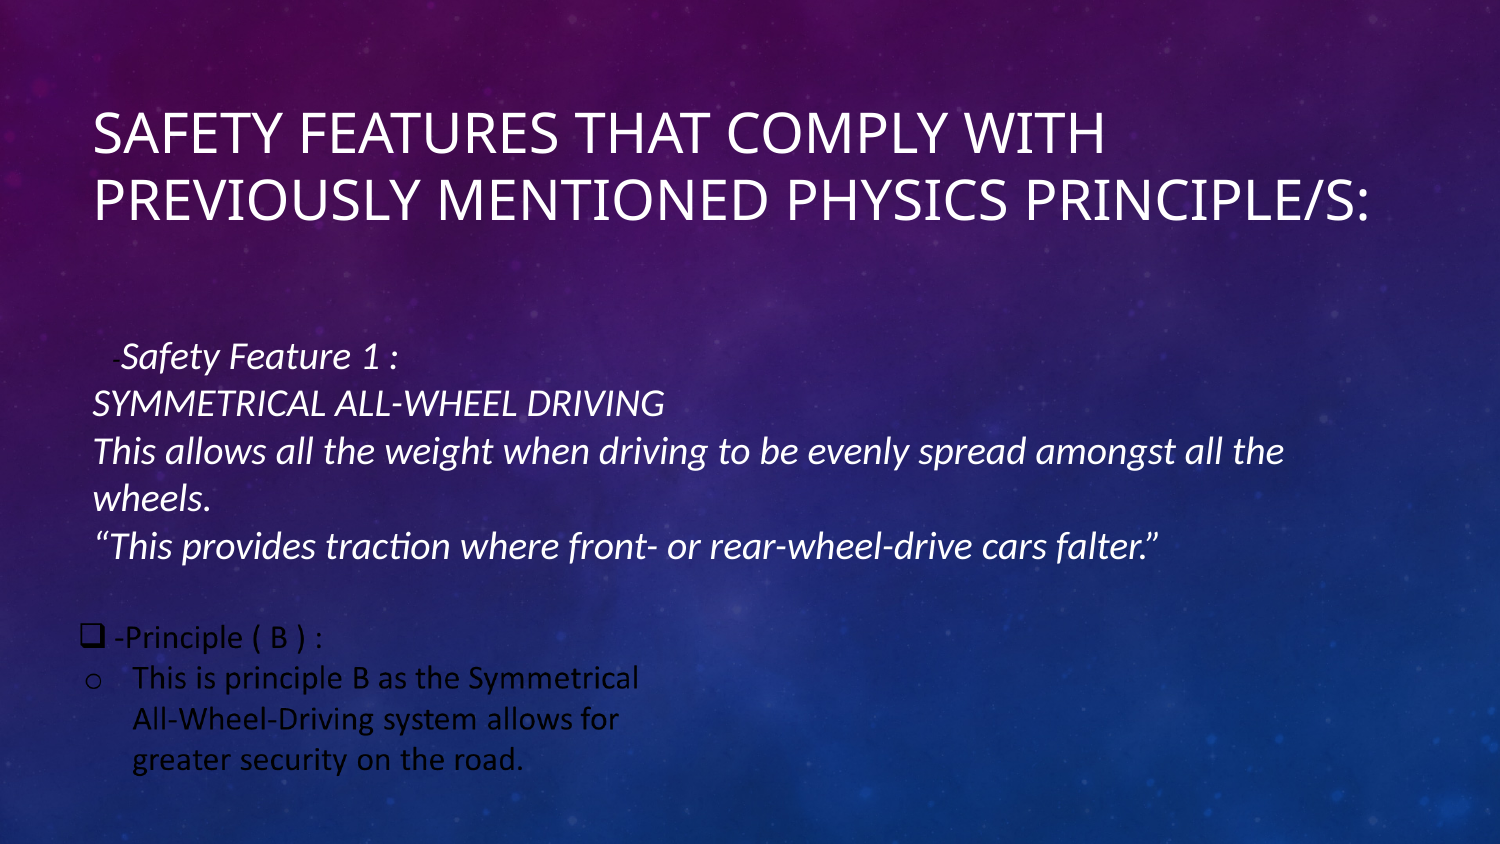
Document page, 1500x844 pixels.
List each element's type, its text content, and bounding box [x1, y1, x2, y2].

list -Safety Feature 1 : SYMMETRICAL ALL-WHEEL DRIVING This allows all the weight when driving to be evenly spread amongst all the wheels. “This provides traction where front- or rear-wheel-drive cars falter.” [77, 314, 1427, 760]
picture [0, 0, 1500, 844]
title Safety features that comply with previously mentioned physics principle/s: [77, 121, 1427, 248]
